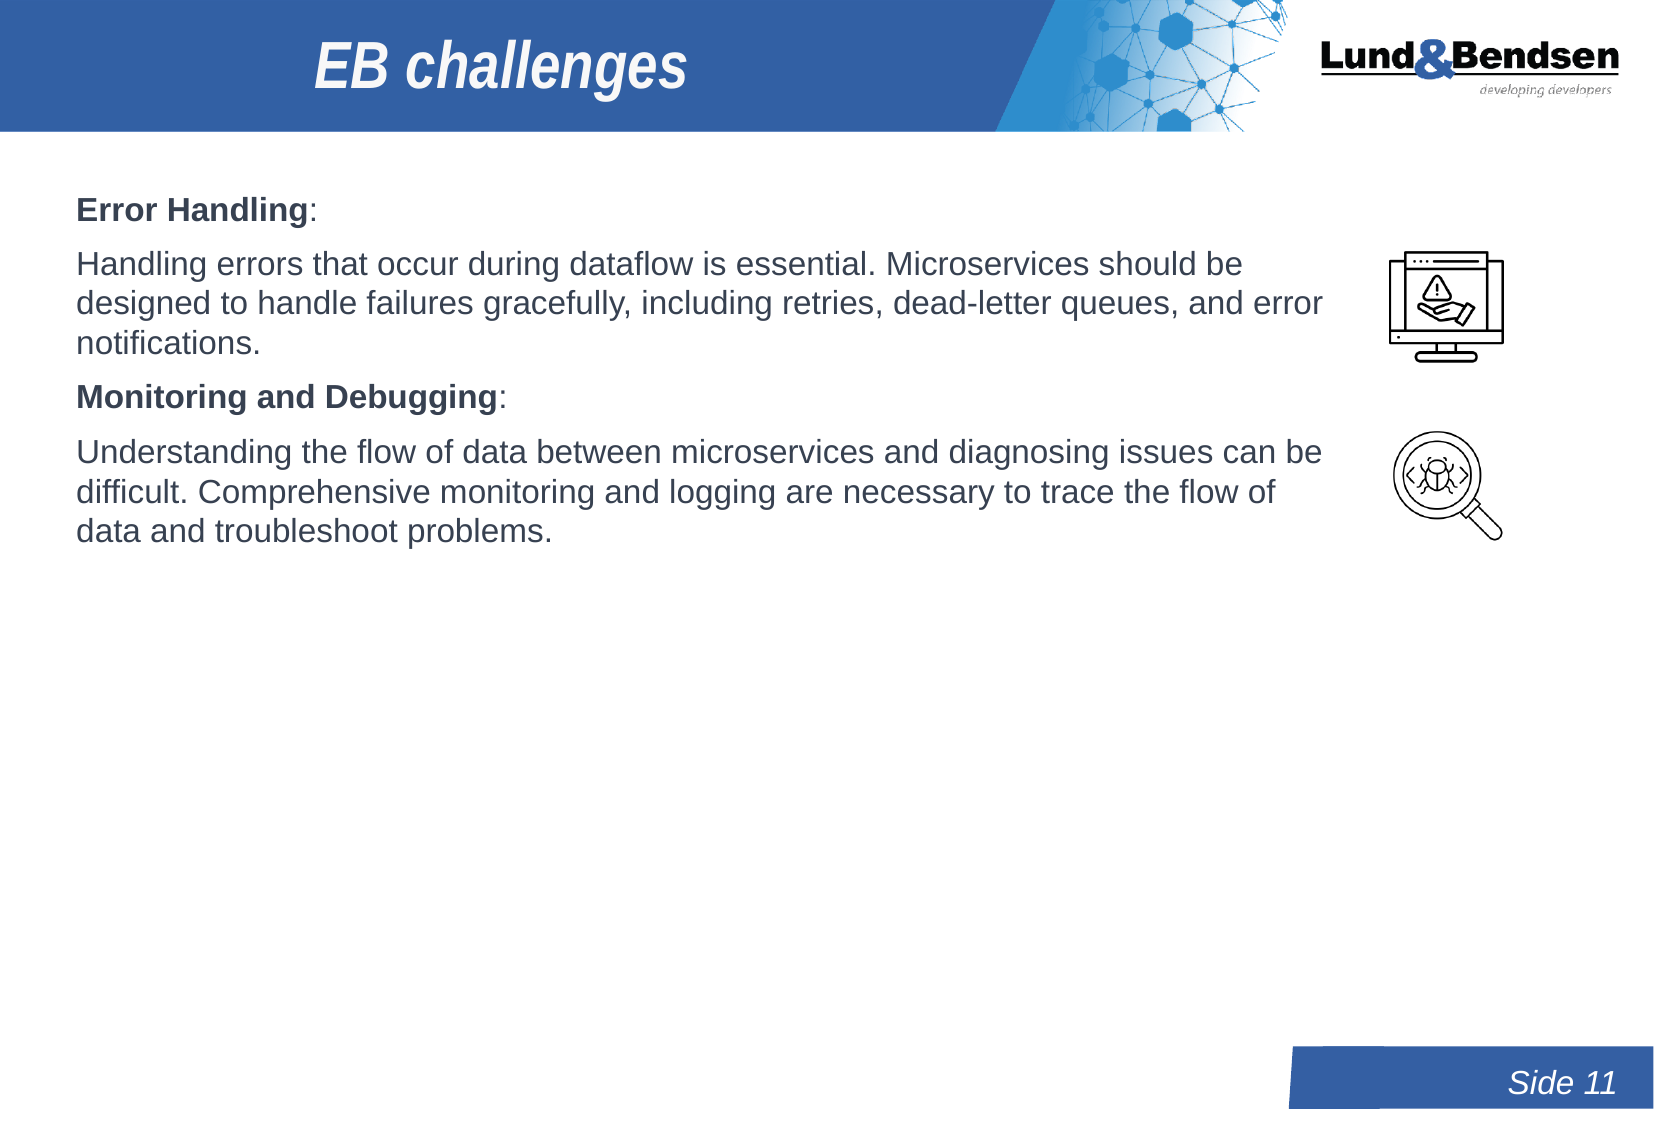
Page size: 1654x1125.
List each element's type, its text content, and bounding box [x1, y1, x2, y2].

picture [1382, 242, 1510, 371]
list Error Handling: Handling errors that occur during dataflow is essential. Microservices should be designed to handle failures gracefully, including retries, dead-letter queues, and error notifications. Monitoring and Debugging: Understanding the flow of data between microservices and diagnosing issues can be difficult. Comprehensive monitoring and logging are necessary to trace the flow of data and troubleshoot problems. [59, 172, 1361, 1061]
picture [0, 0, 1650, 132]
picture [1384, 422, 1511, 549]
title EB challenges [0, 0, 1004, 126]
